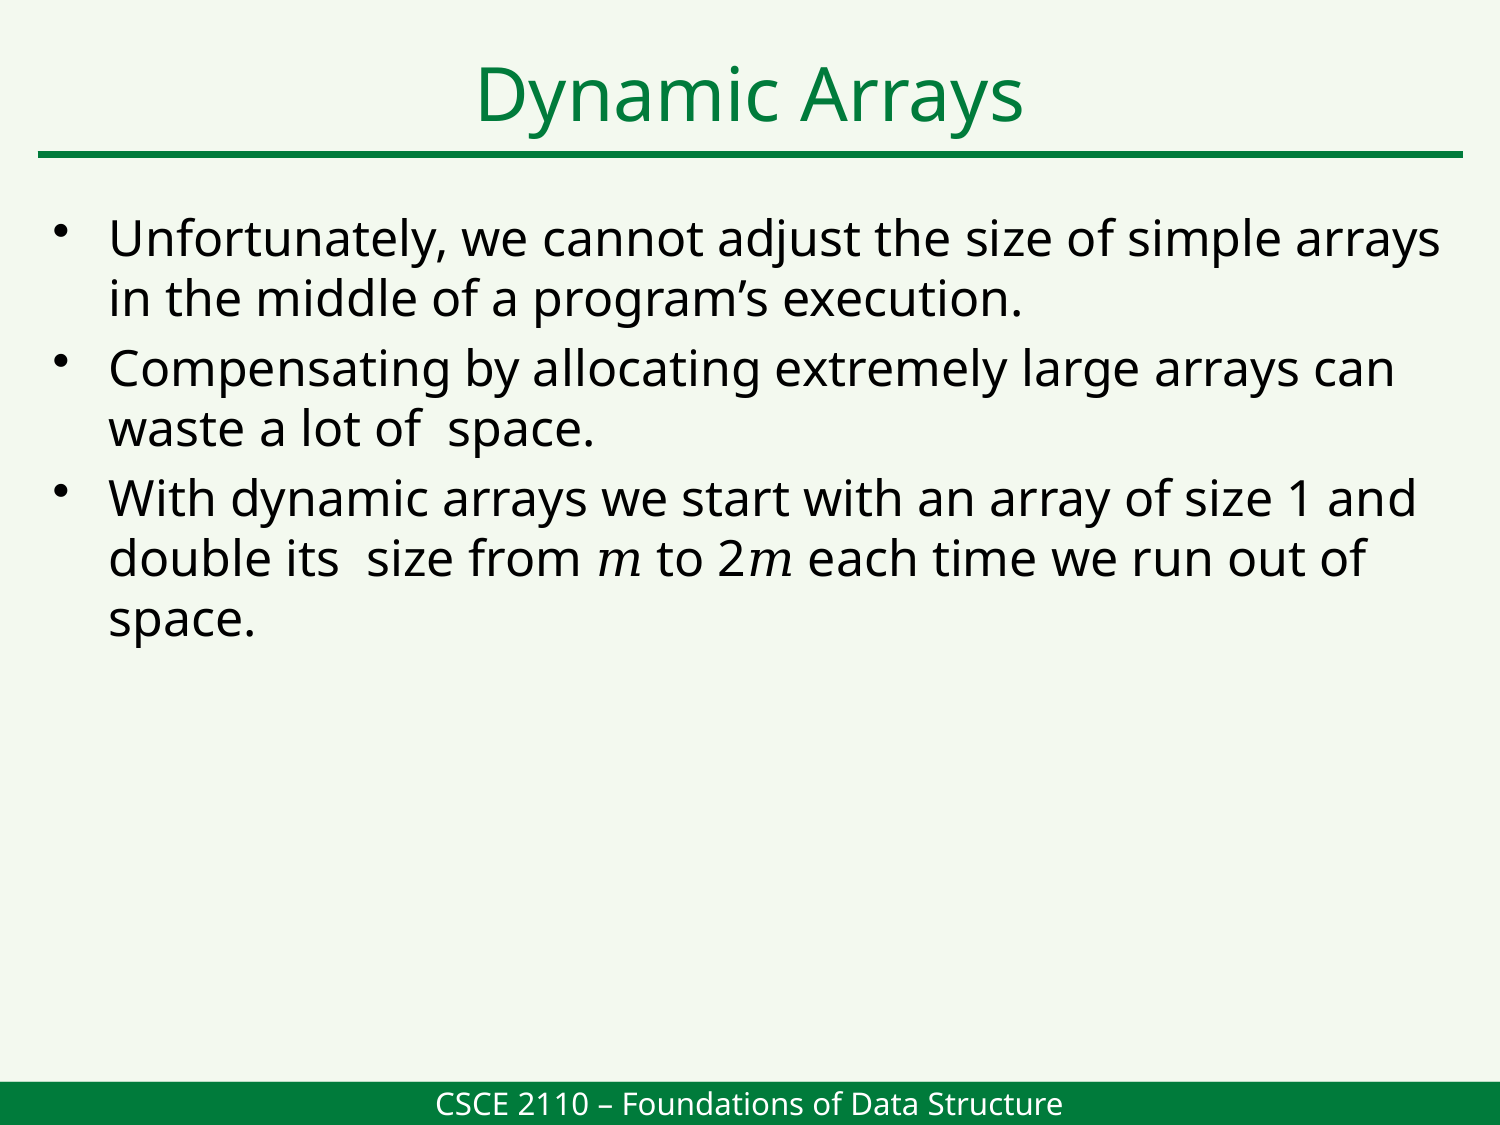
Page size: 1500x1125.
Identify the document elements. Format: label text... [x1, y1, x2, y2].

text_box Unfortunately, we cannot adjust the size of simple arrays in the middle of a program’s execution. Compensating by allocating extremely large arrays can waste a lot of space. With dynamic arrays we start with an array of size 1 and double its size from 𝑚 to 2𝑚 each time we run out of space. [37, 199, 1463, 902]
text_box Dynamic Arrays [36, 27, 1463, 155]
